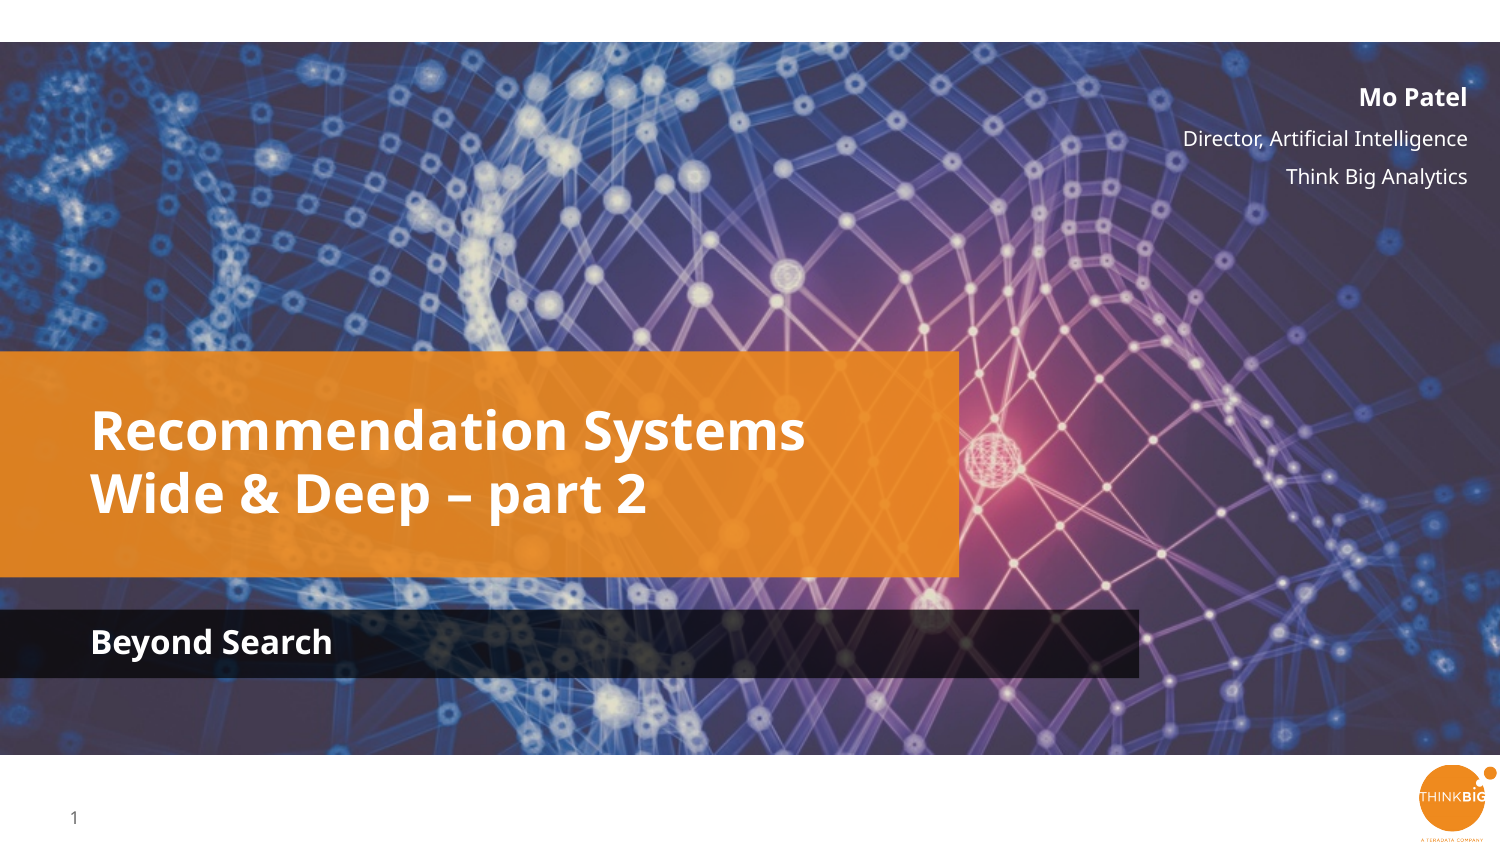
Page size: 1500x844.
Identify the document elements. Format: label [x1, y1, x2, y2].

picture [0, 42, 1500, 756]
picture [1419, 765, 1497, 842]
